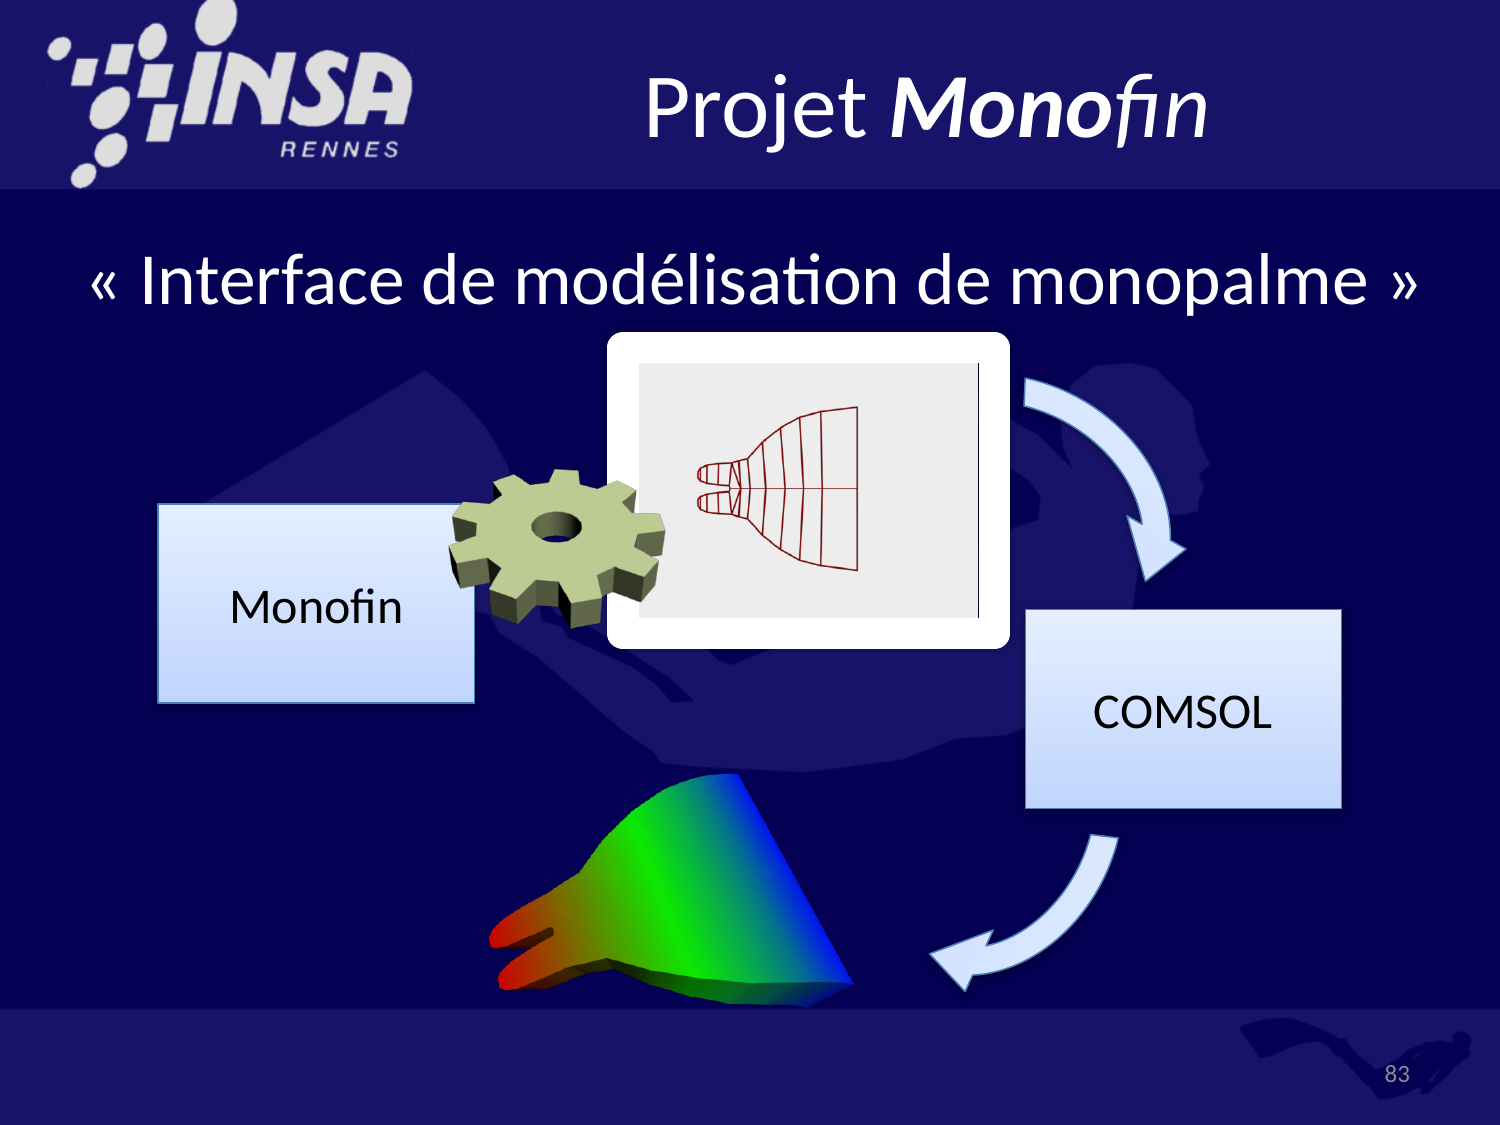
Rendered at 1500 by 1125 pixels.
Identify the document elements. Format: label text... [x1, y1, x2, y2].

text_box « Interface de modélisation de monopalme » [70, 222, 1442, 328]
title Projet Monofin [445, 23, 1409, 178]
slide_number 83 [1348, 1042, 1425, 1103]
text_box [157, 362, 1342, 1125]
picture [0, 0, 1500, 1125]
